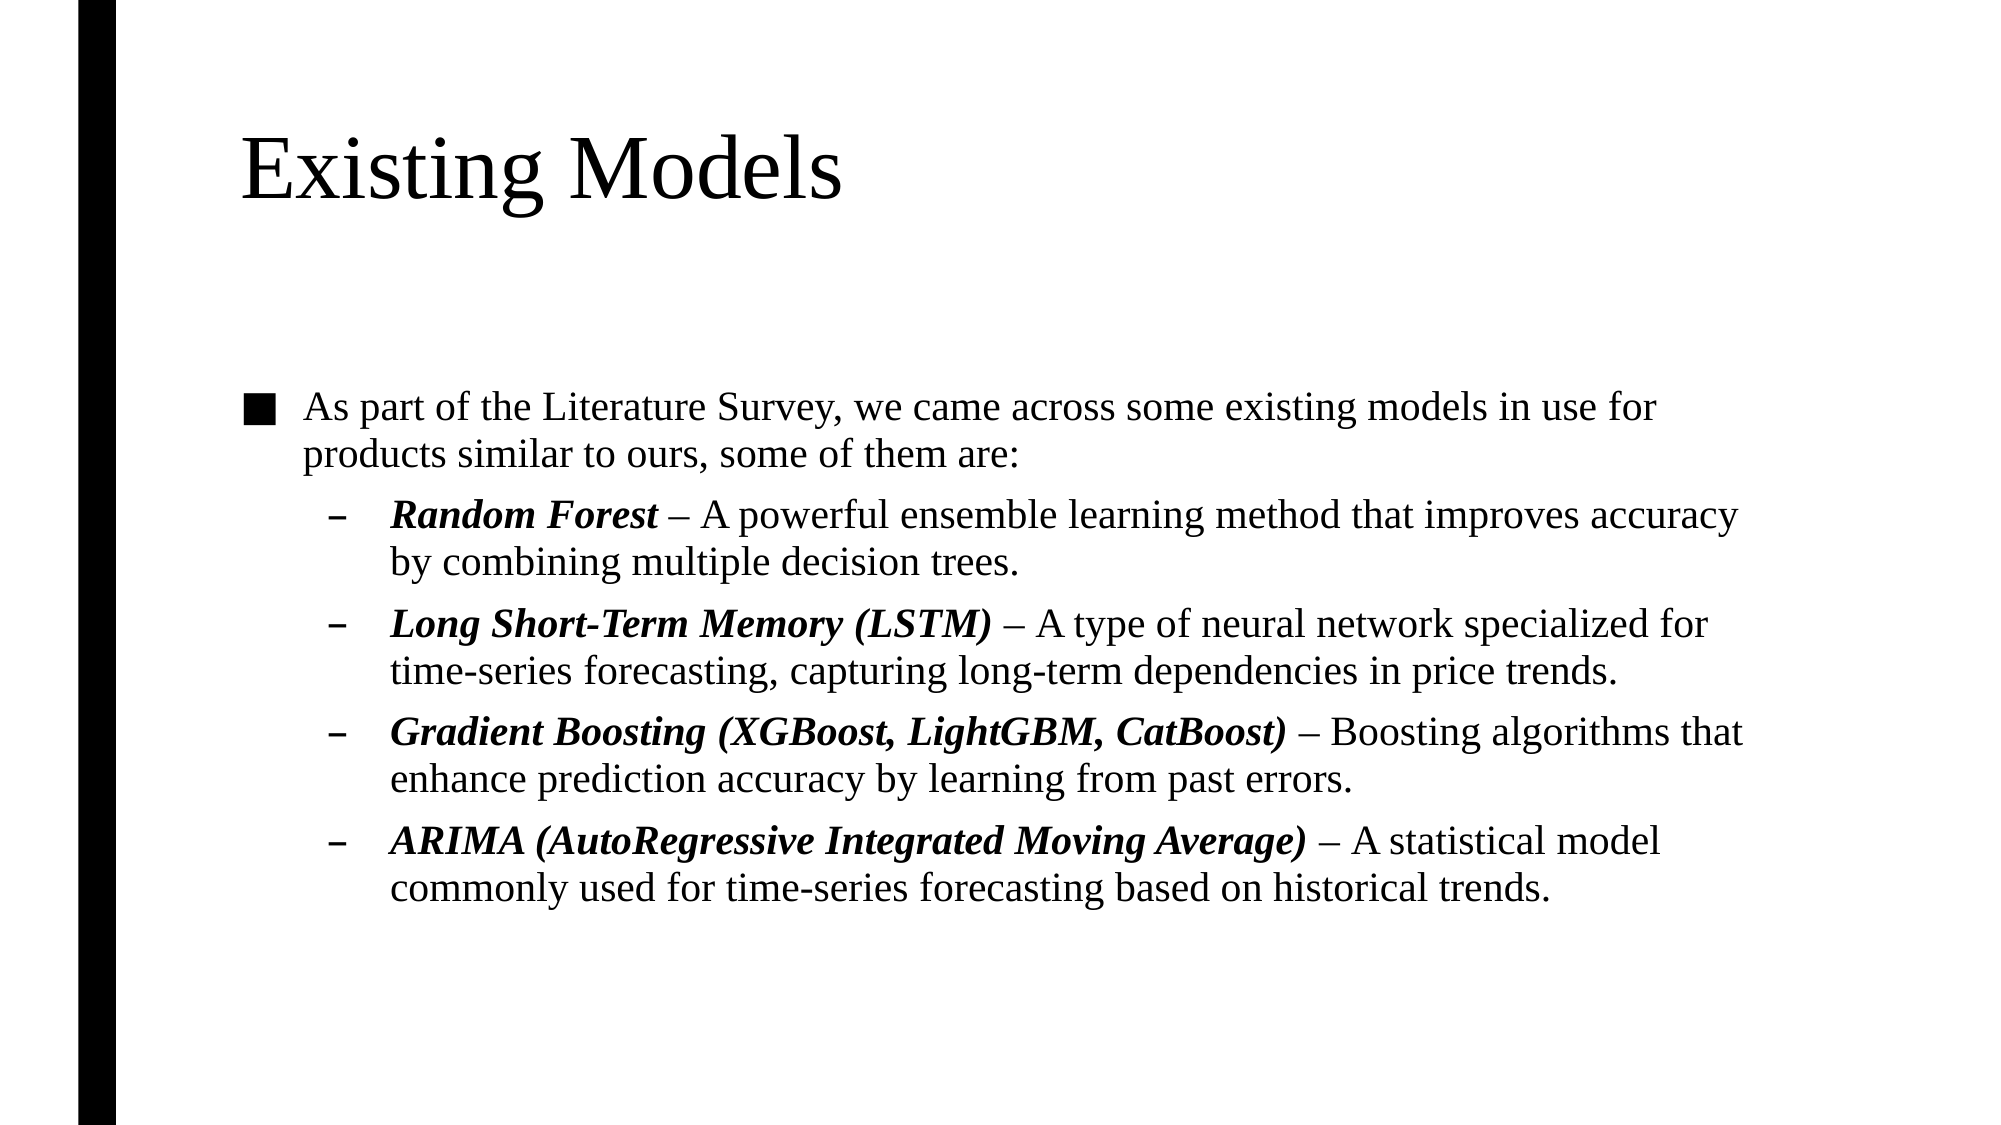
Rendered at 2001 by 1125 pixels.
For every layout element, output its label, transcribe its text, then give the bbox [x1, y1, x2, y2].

list As part of the Literature Survey, we came across some existing models in use for products similar to ours, some of them are: Random Forest – A powerful ensemble learning method that improves accuracy by combining multiple decision trees. Long Short-Term Memory (LSTM) – A type of neural network specialized for time-series forecasting, capturing long-term dependencies in price trends. Gradient Boosting (XGBoost, LightGBM, CatBoost) – Boosting algorithms that enhance prediction accuracy by learning from past errors. ARIMA (AutoRegressive Integrated Moving Average) – A statistical model commonly used for time-series forecasting based on historical trends. [225, 375, 1800, 963]
title Existing Models [225, 112, 1800, 357]
